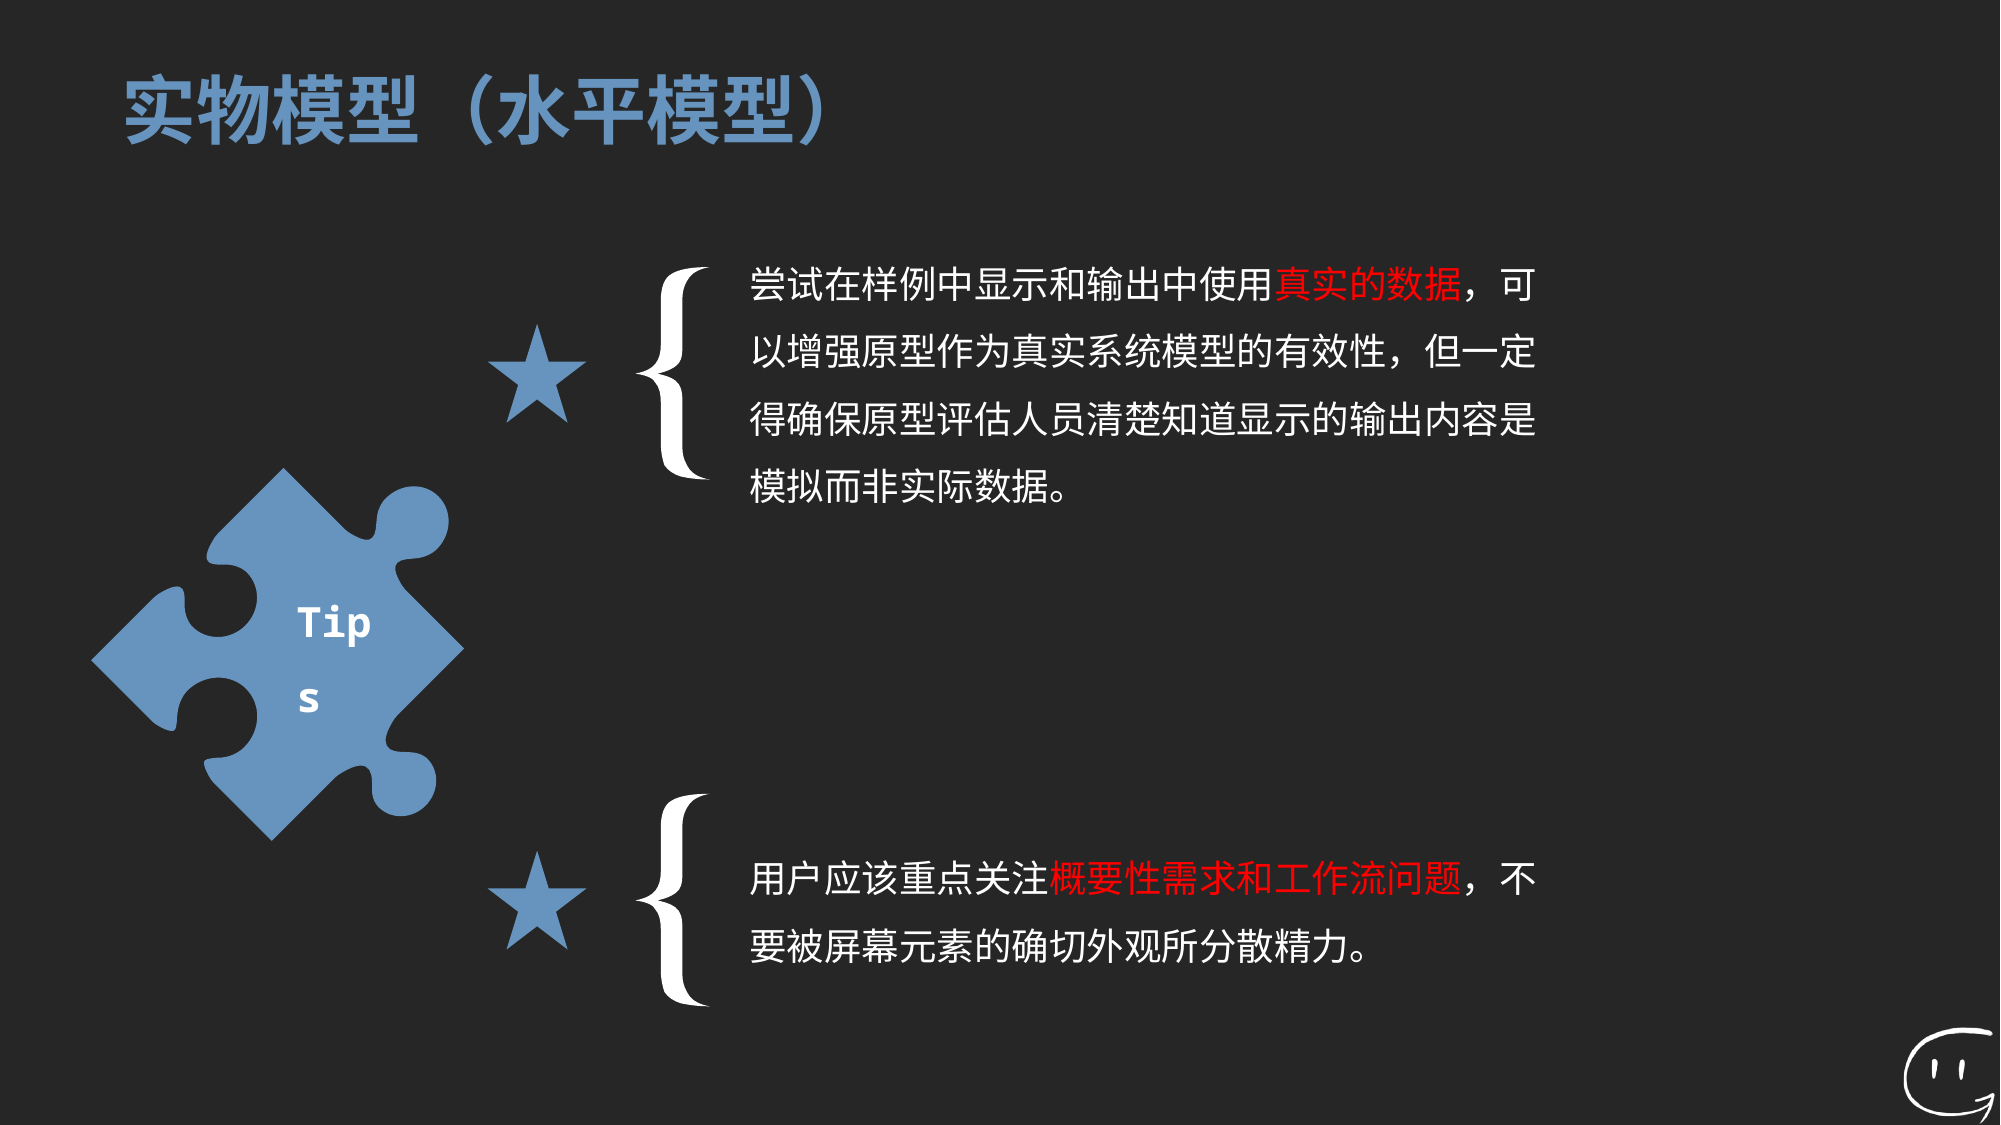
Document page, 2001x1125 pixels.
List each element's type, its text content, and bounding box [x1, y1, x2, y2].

picture [1899, 1023, 2000, 1125]
text_box [484, 847, 590, 953]
text_box 尝试在样例中显示和输出中使用真实的数据，可以增强原型作为真实系统模型的有效性，但一定得确保原型评估人员清楚知道显示的输出内容是模拟而非实际数据。 [733, 241, 1554, 505]
text_box [635, 267, 710, 480]
text_box [91, 467, 465, 841]
text_box [635, 793, 710, 1007]
text_box 用户应该重点关注概要性需求和工作流问题，不要被屏幕元素的确切外观所分散精力。 [733, 768, 1554, 1032]
text_box [484, 320, 590, 426]
title 实物模型（水平模型） [106, 31, 1199, 197]
text_box Tips [281, 589, 400, 701]
